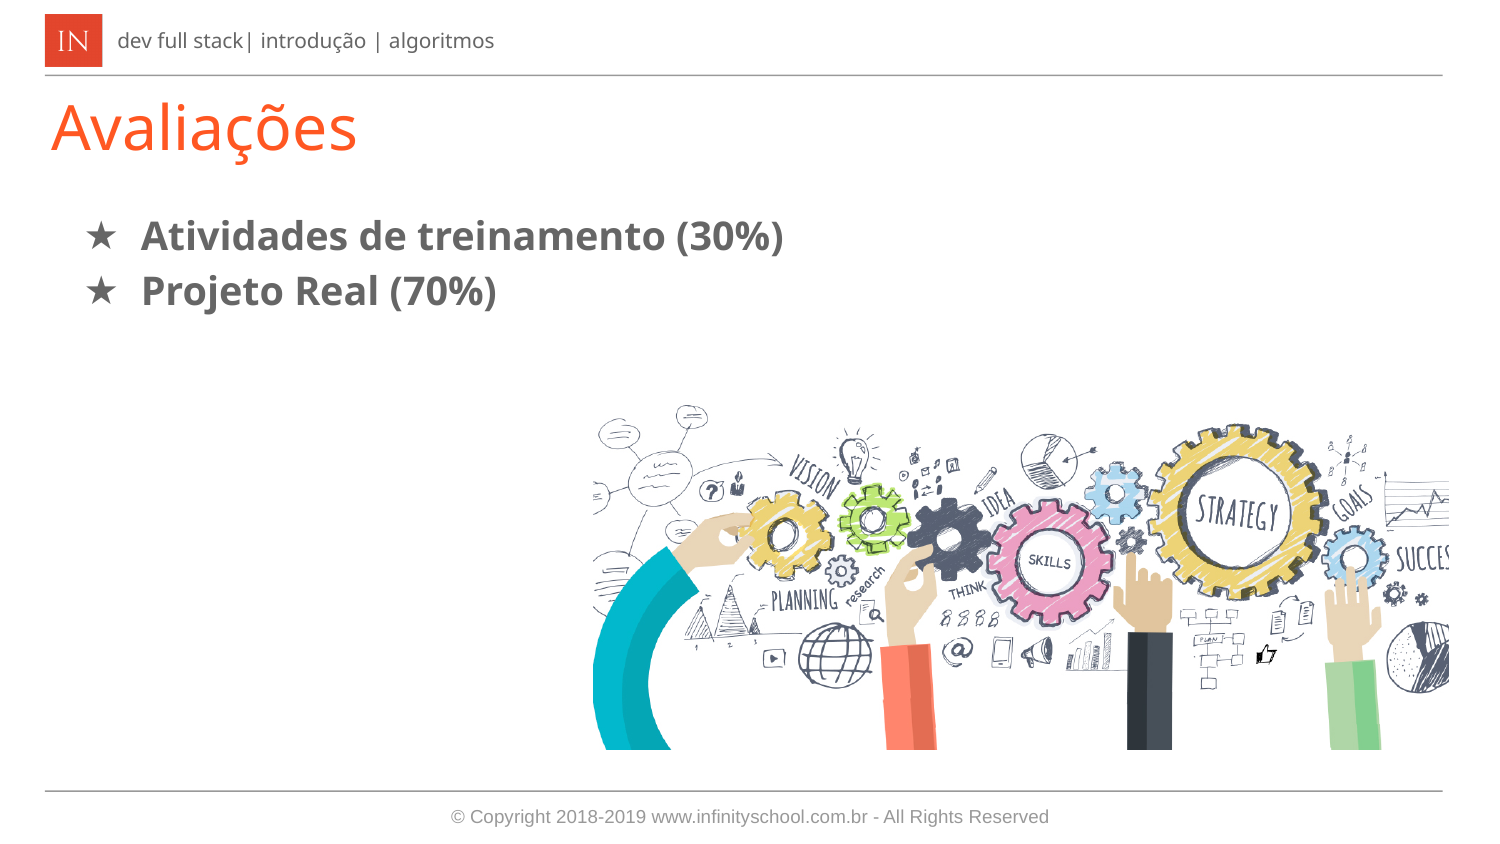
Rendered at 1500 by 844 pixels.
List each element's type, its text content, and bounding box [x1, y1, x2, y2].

text_box Atividades de treinamento (30%) Projeto Real (70%) [51, 189, 1449, 750]
picture [593, 321, 1449, 750]
picture [44, 14, 109, 74]
title Avaliações [51, 72, 1449, 167]
